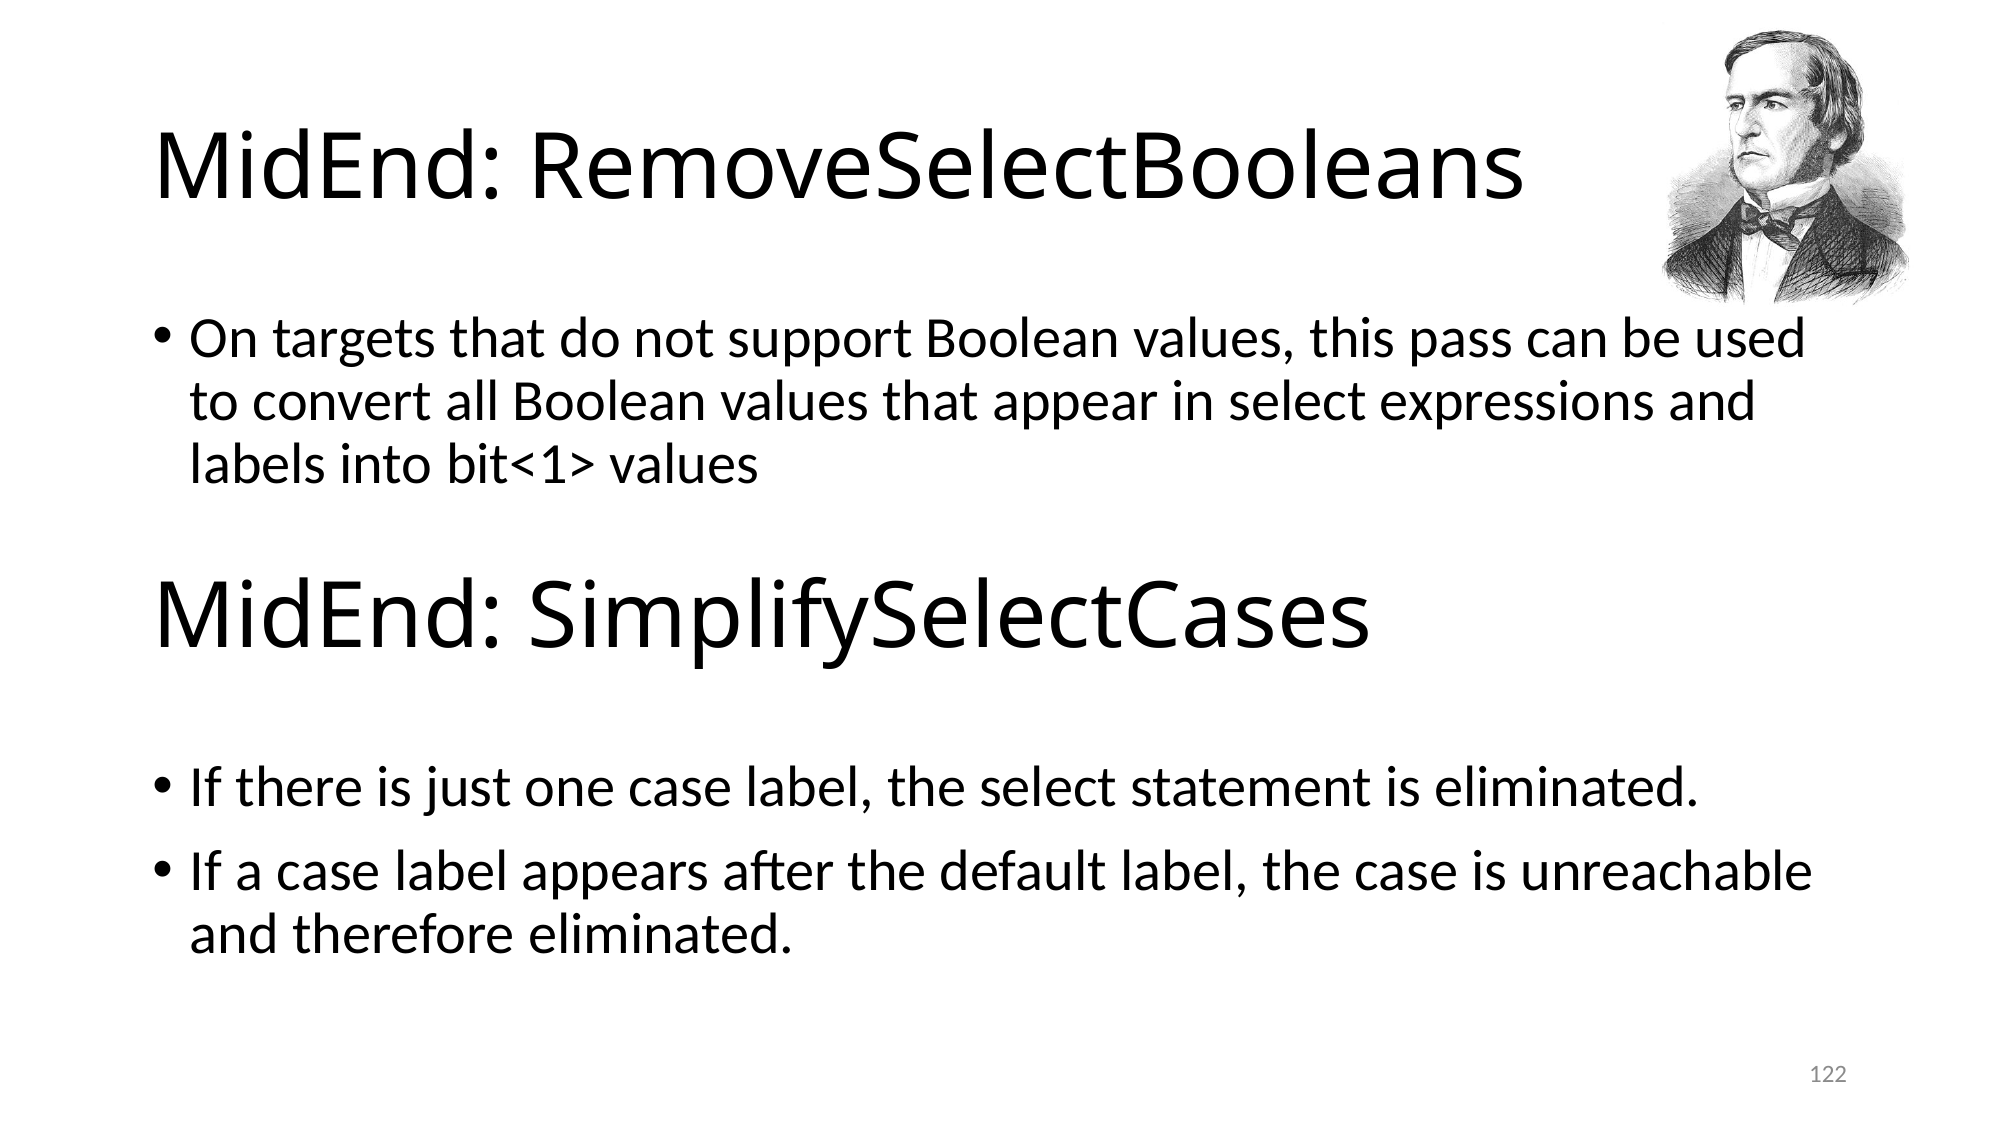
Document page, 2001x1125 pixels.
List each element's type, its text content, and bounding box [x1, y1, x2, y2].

text_box If there is just one case label, the select statement is eliminated. If a case label appears after the default label, the case is unreachable and therefore eliminated. [137, 748, 1863, 1021]
title MidEnd: RemoveSelectBooleans [137, 59, 1655, 278]
slide_number 122 [1412, 1042, 1863, 1103]
list On targets that do not support Boolean values, this pass can be used to convert all Boolean values that appear in select expressions and labels into bit<1> values [137, 299, 1863, 509]
text_box MidEnd: SimplifySelectCases [137, 509, 1863, 727]
picture [1655, 22, 1914, 315]
